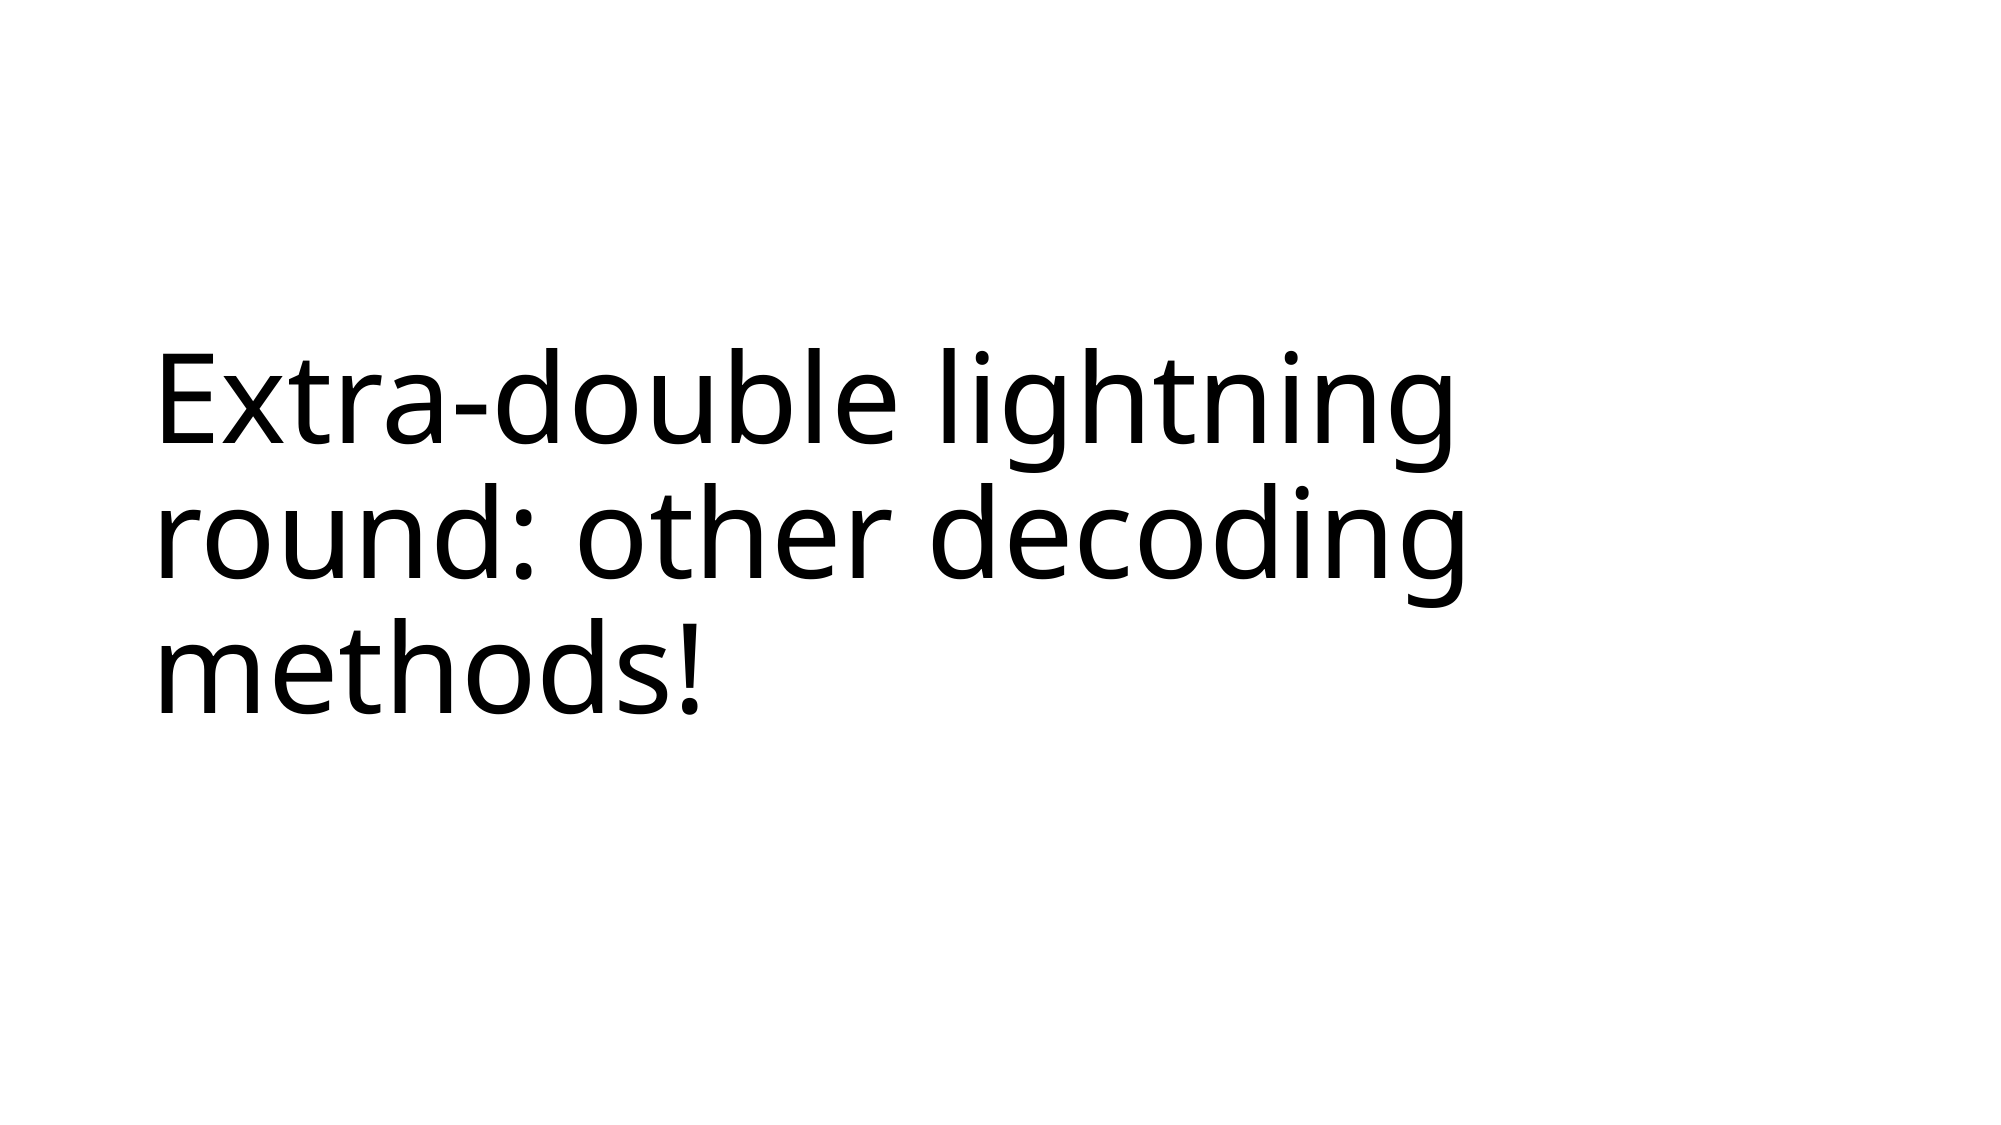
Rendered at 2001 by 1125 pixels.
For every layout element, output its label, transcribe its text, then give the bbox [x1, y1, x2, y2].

title Extra-double lightning round: other decoding methods! [136, 280, 1862, 749]
